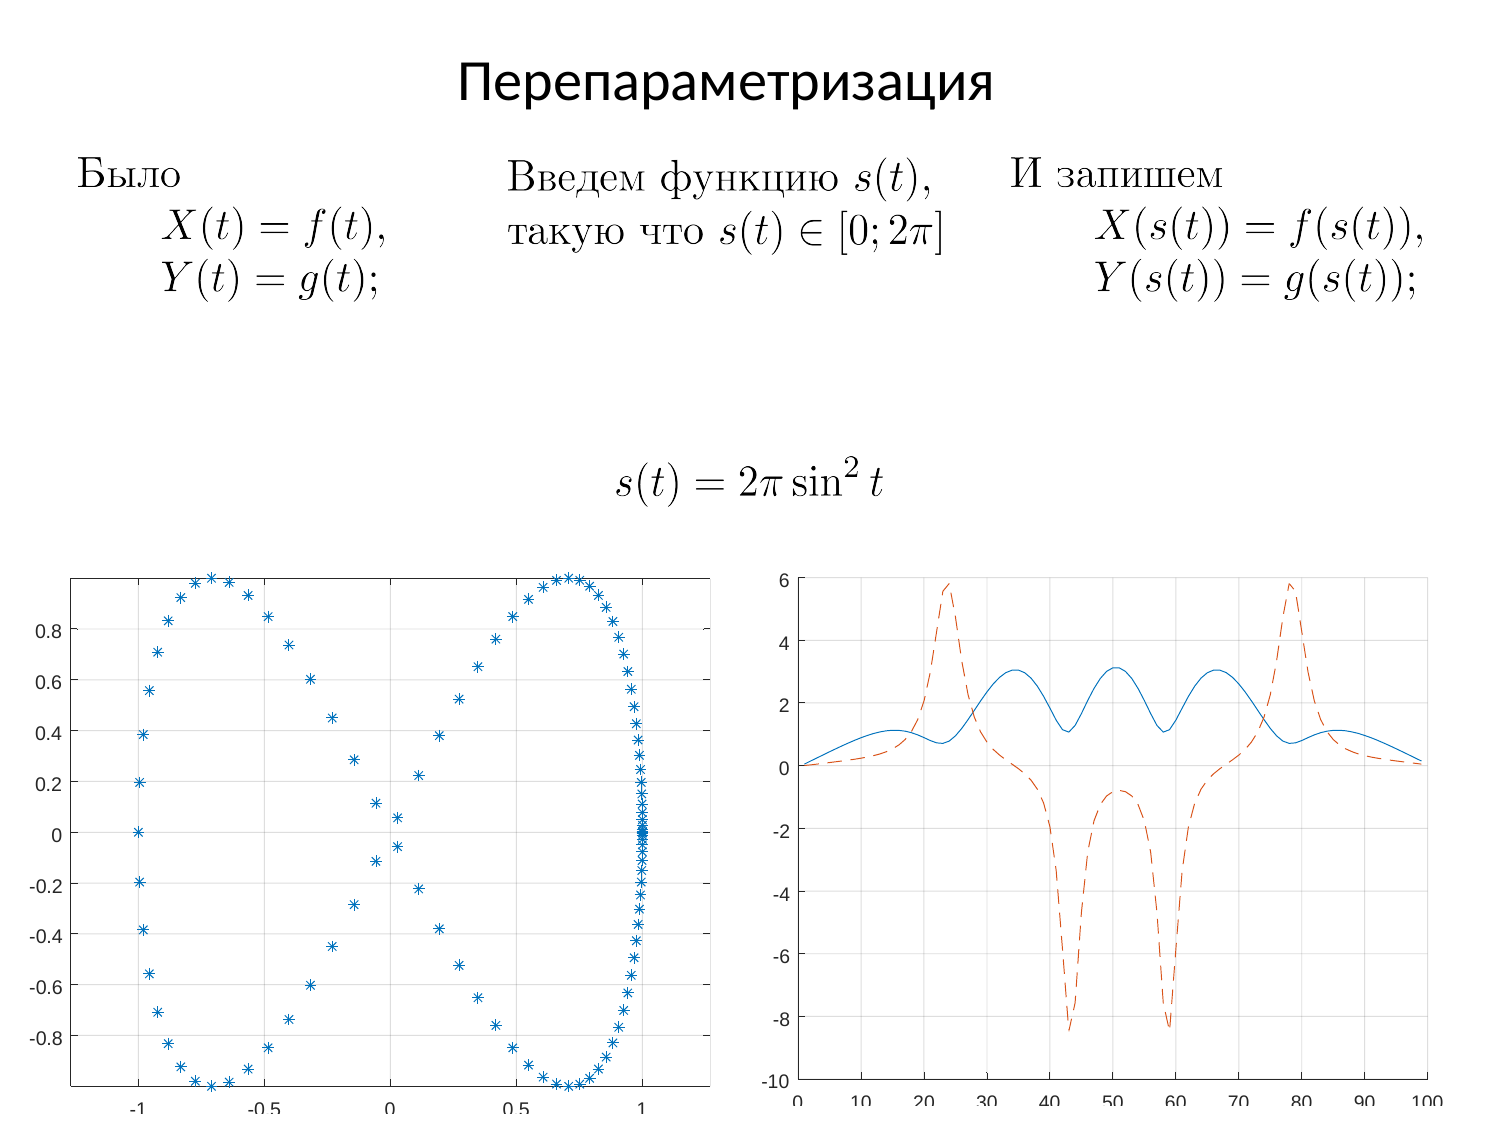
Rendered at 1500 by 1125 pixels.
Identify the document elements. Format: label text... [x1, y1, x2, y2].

picture [761, 570, 1443, 1106]
picture [1011, 157, 1422, 302]
picture [29, 570, 710, 1114]
picture [508, 157, 941, 255]
picture [616, 456, 883, 507]
picture [78, 157, 384, 302]
title Перепараметризация [58, 35, 1395, 129]
